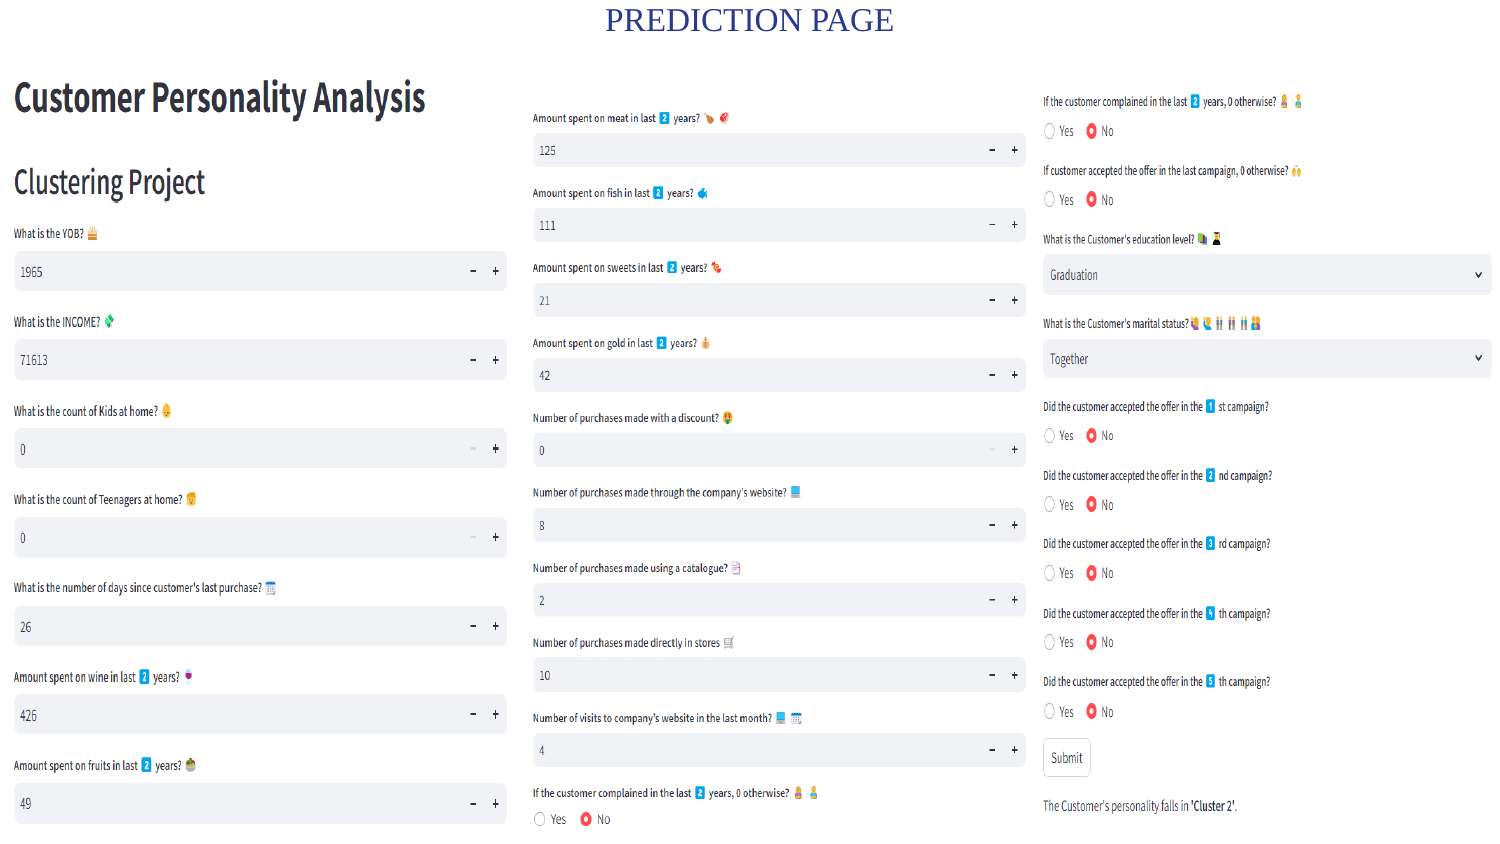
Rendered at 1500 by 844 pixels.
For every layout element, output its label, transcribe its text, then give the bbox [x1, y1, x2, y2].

title PREDICTION PAGE [51, 0, 1449, 84]
picture [0, 70, 1500, 844]
